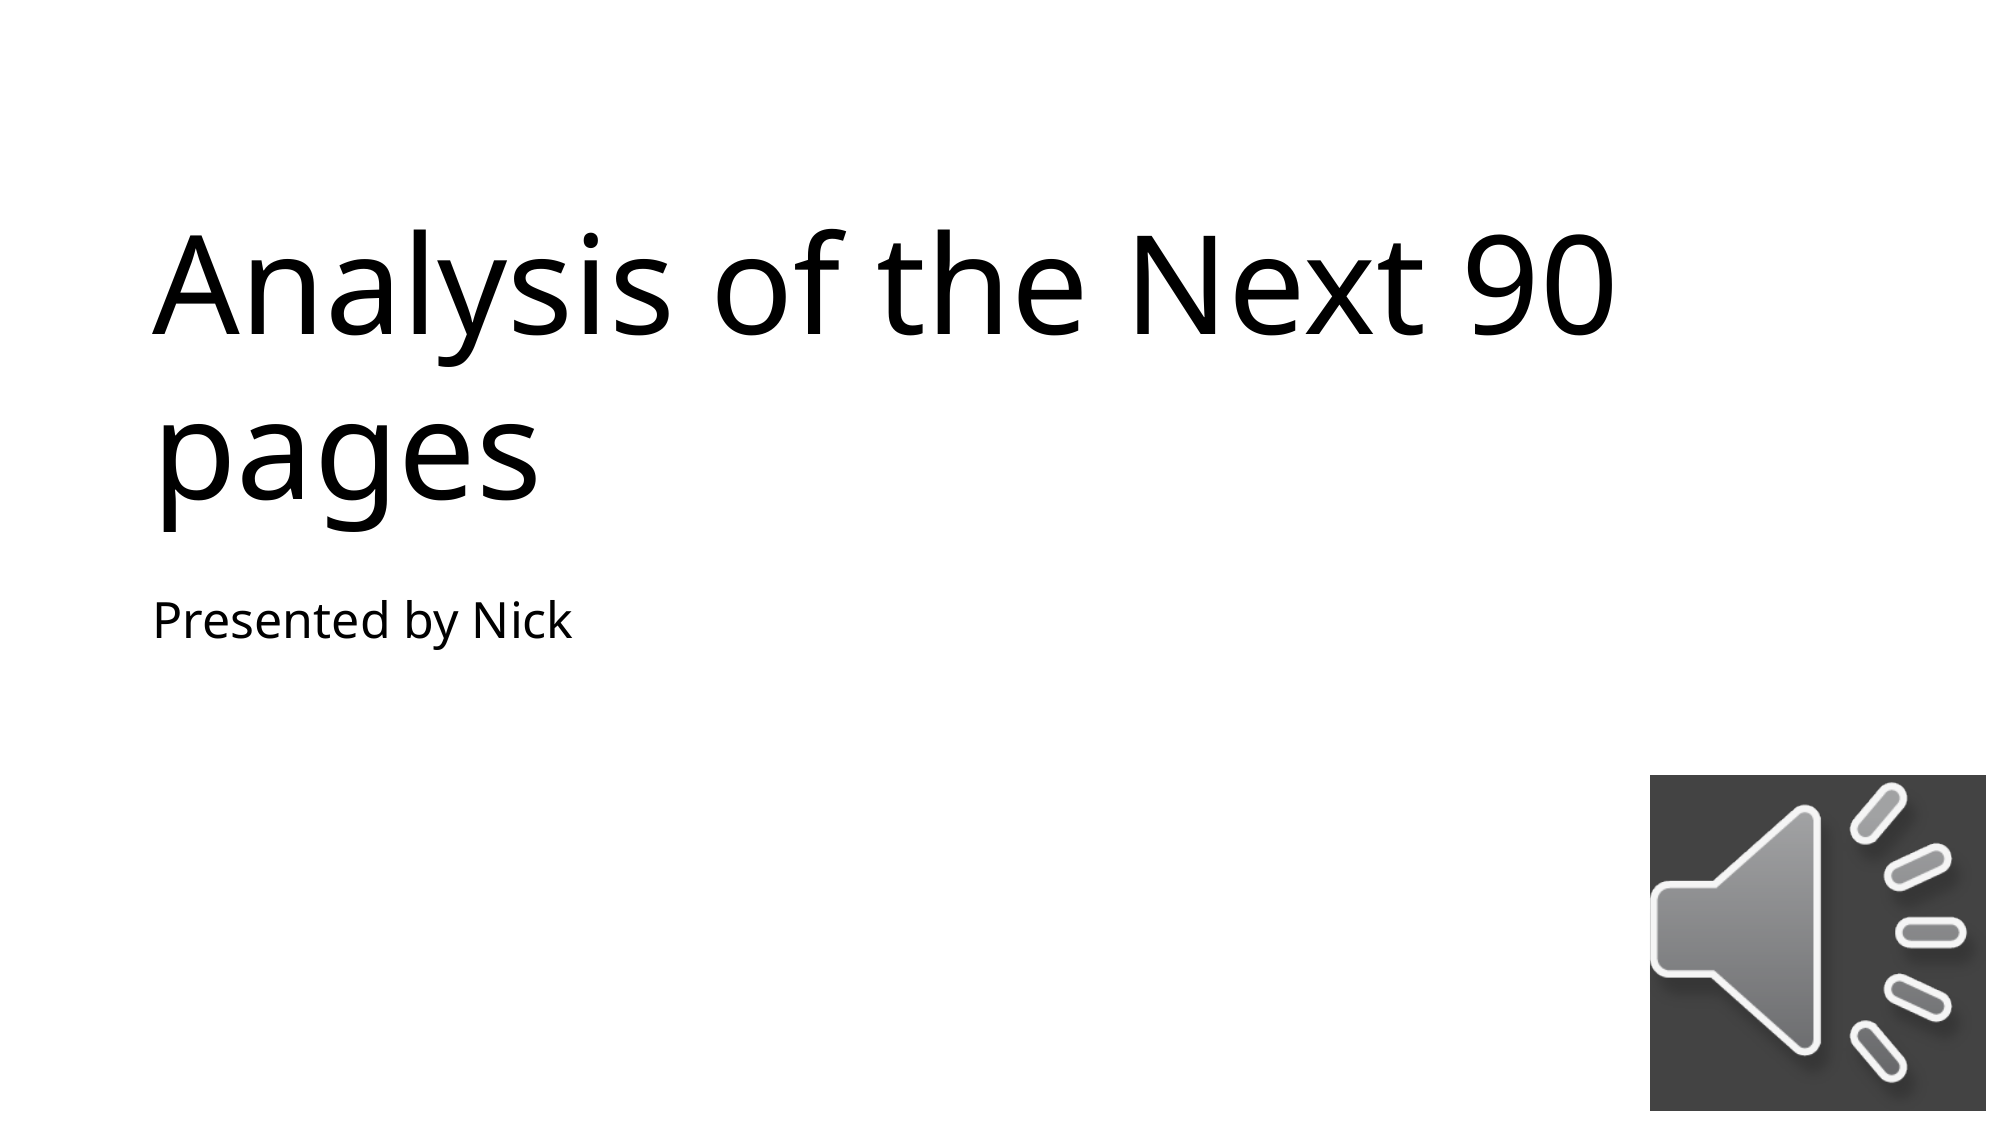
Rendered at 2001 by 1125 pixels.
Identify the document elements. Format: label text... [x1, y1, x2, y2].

title Analysis of the Next 90 pages [137, 60, 1863, 535]
picture [1648, 773, 1987, 1112]
subtitle Presented by Nick [137, 575, 1863, 983]
